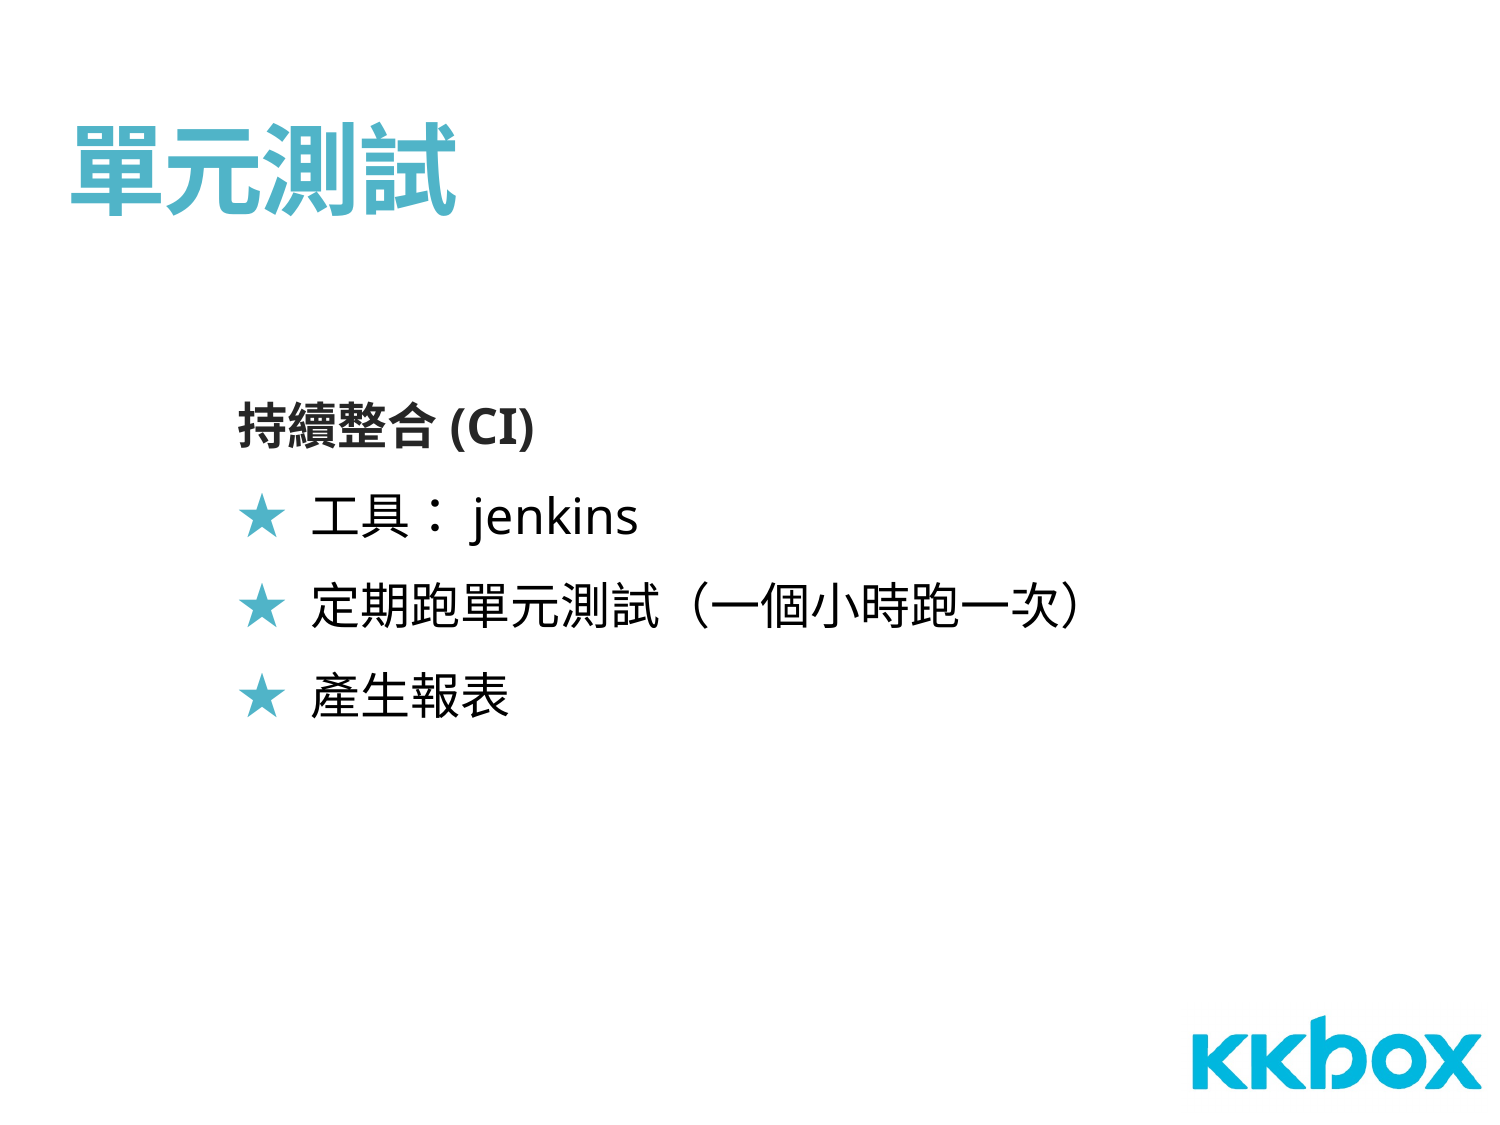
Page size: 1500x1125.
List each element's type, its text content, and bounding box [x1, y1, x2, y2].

title 單元測試 [51, 74, 1449, 230]
picture [1180, 1002, 1488, 1113]
list 持續整合(CI) ★ 工具：jenkins ★ 定期跑單元測試（一個小時跑一次） ★ 產生報表 [147, 349, 1449, 1000]
